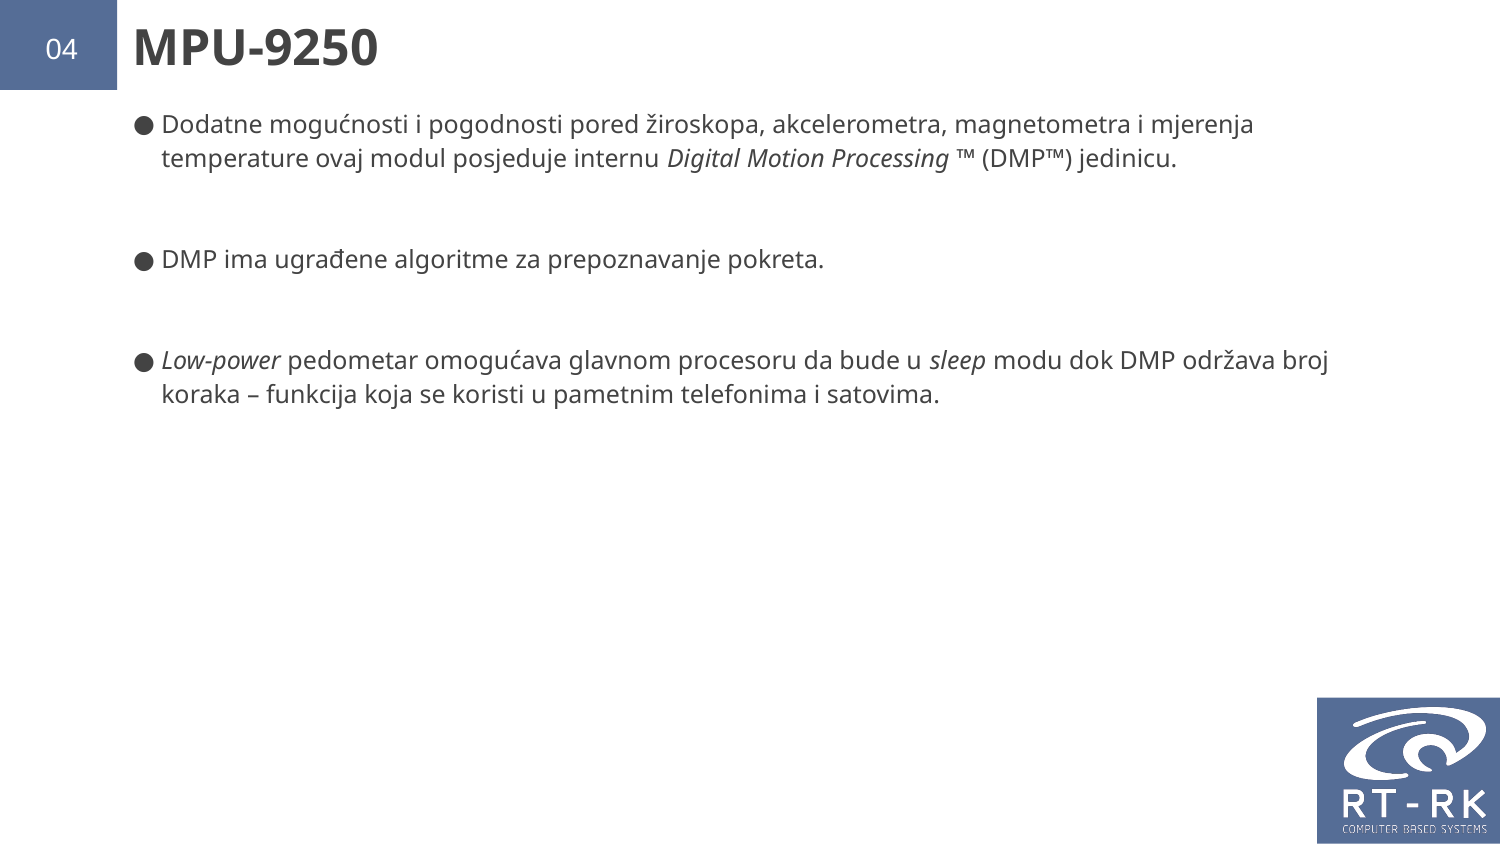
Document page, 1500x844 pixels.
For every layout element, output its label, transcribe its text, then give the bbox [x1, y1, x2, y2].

text_box [94, 0, 118, 90]
title MPU-9250 [118, 0, 1453, 80]
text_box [1316, 697, 1500, 844]
subtitle Dodatne mogućnosti i pogodnosti pored žiroskopa, akcelerometra, magnetometra i mjerenja temperature ovaj modul posjeduje internu Digital Motion Processing ™ (DMP™) jedinicu. DMP ima ugrađene algoritme za prepoznavanje pokreta. Low-power pedometar omogućava glavnom procesoru da bude u sleep modu dok DMP održava broj koraka – funkcija koja se koristi u pametnim telefonima i satovima. [118, 88, 1365, 698]
text_box 04 [0, 0, 94, 95]
